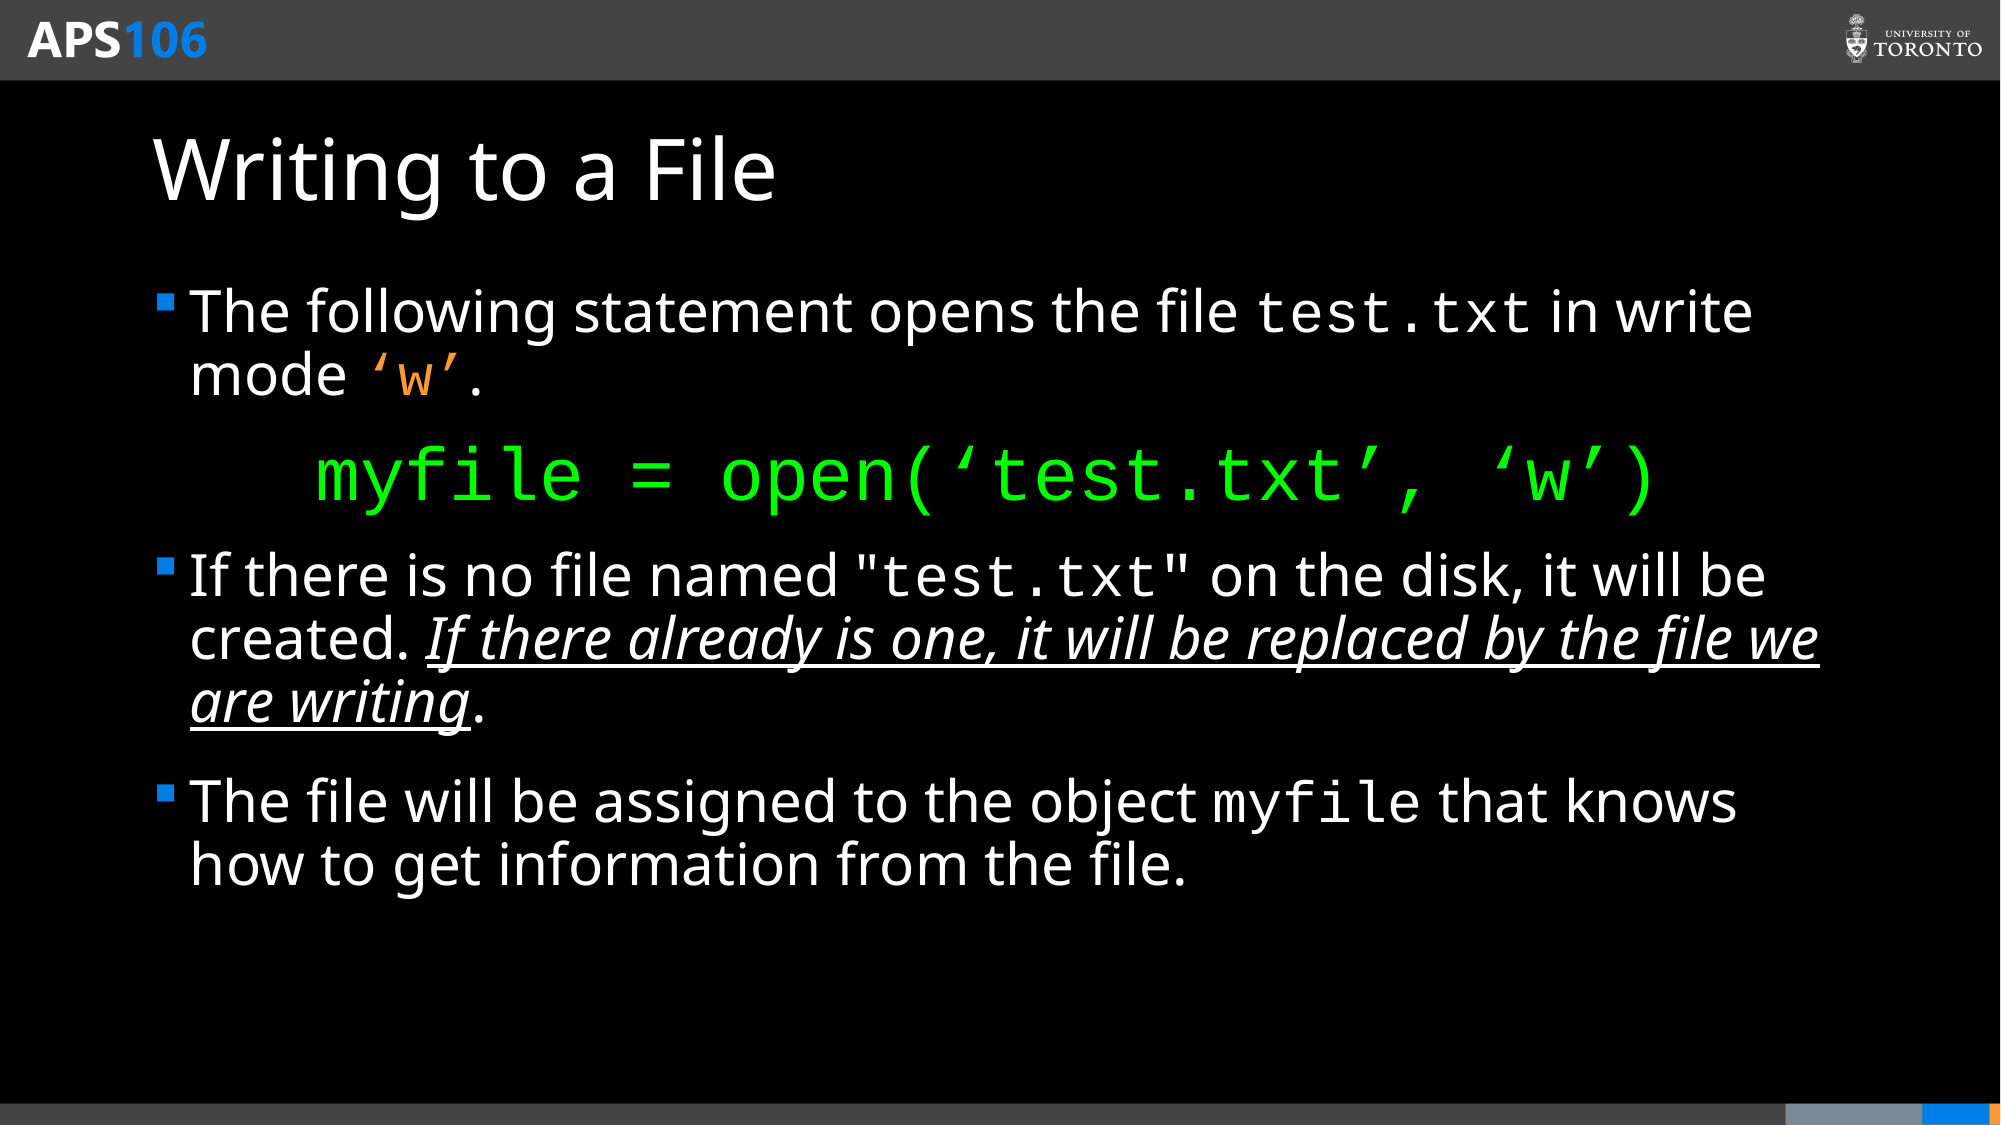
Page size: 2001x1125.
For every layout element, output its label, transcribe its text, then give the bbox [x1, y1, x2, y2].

picture [0, 0, 2001, 1125]
list The following statement opens the file test.txt in write mode ‘w’. If there is no file named "test.txt" on the disk, it will be created. If there already is one, it will be replaced by the file we are writing. The file will be assigned to the object myfile that knows how to get information from the file. [137, 274, 1863, 1068]
title Writing to a File [137, 119, 1863, 227]
text_box myfile = open(‘test.txt’, ‘w’) [313, 425, 1751, 516]
